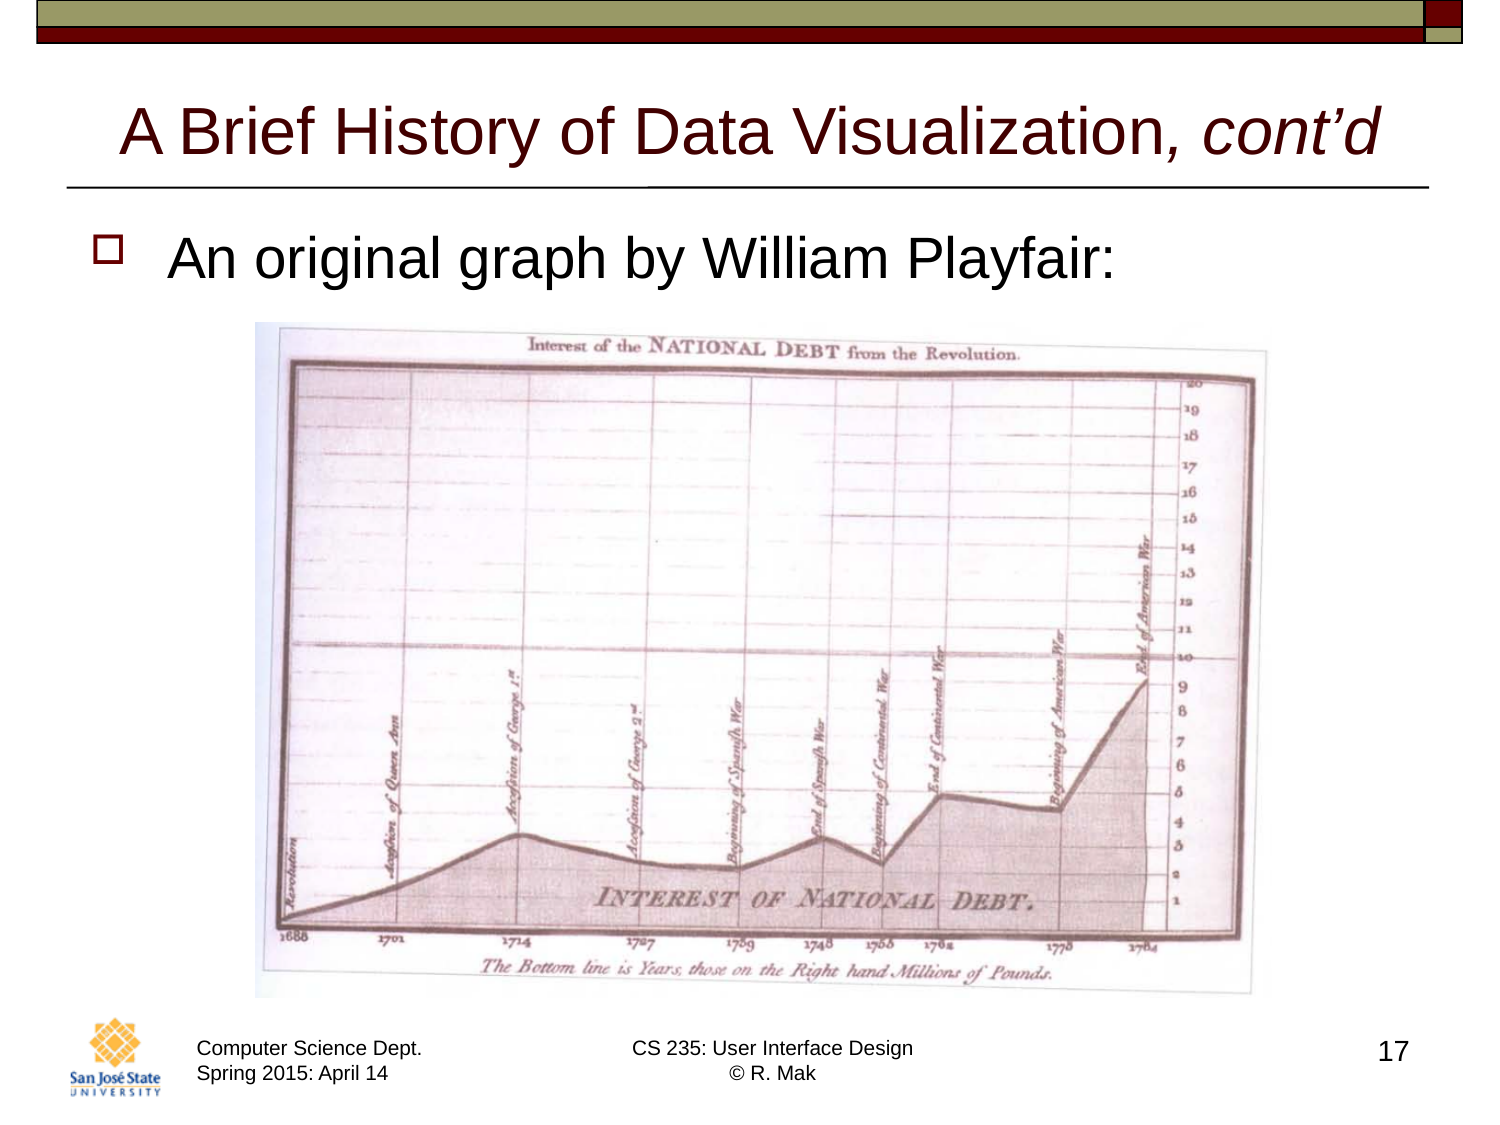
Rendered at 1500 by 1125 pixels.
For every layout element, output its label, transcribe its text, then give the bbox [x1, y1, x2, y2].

title A Brief History of Data Visualization, cont’d [75, 67, 1425, 175]
picture [254, 322, 1272, 998]
picture [60, 1012, 166, 1112]
slide_number 17 [1112, 1025, 1425, 1100]
list An original graph by William Playfair: [75, 212, 1425, 1006]
